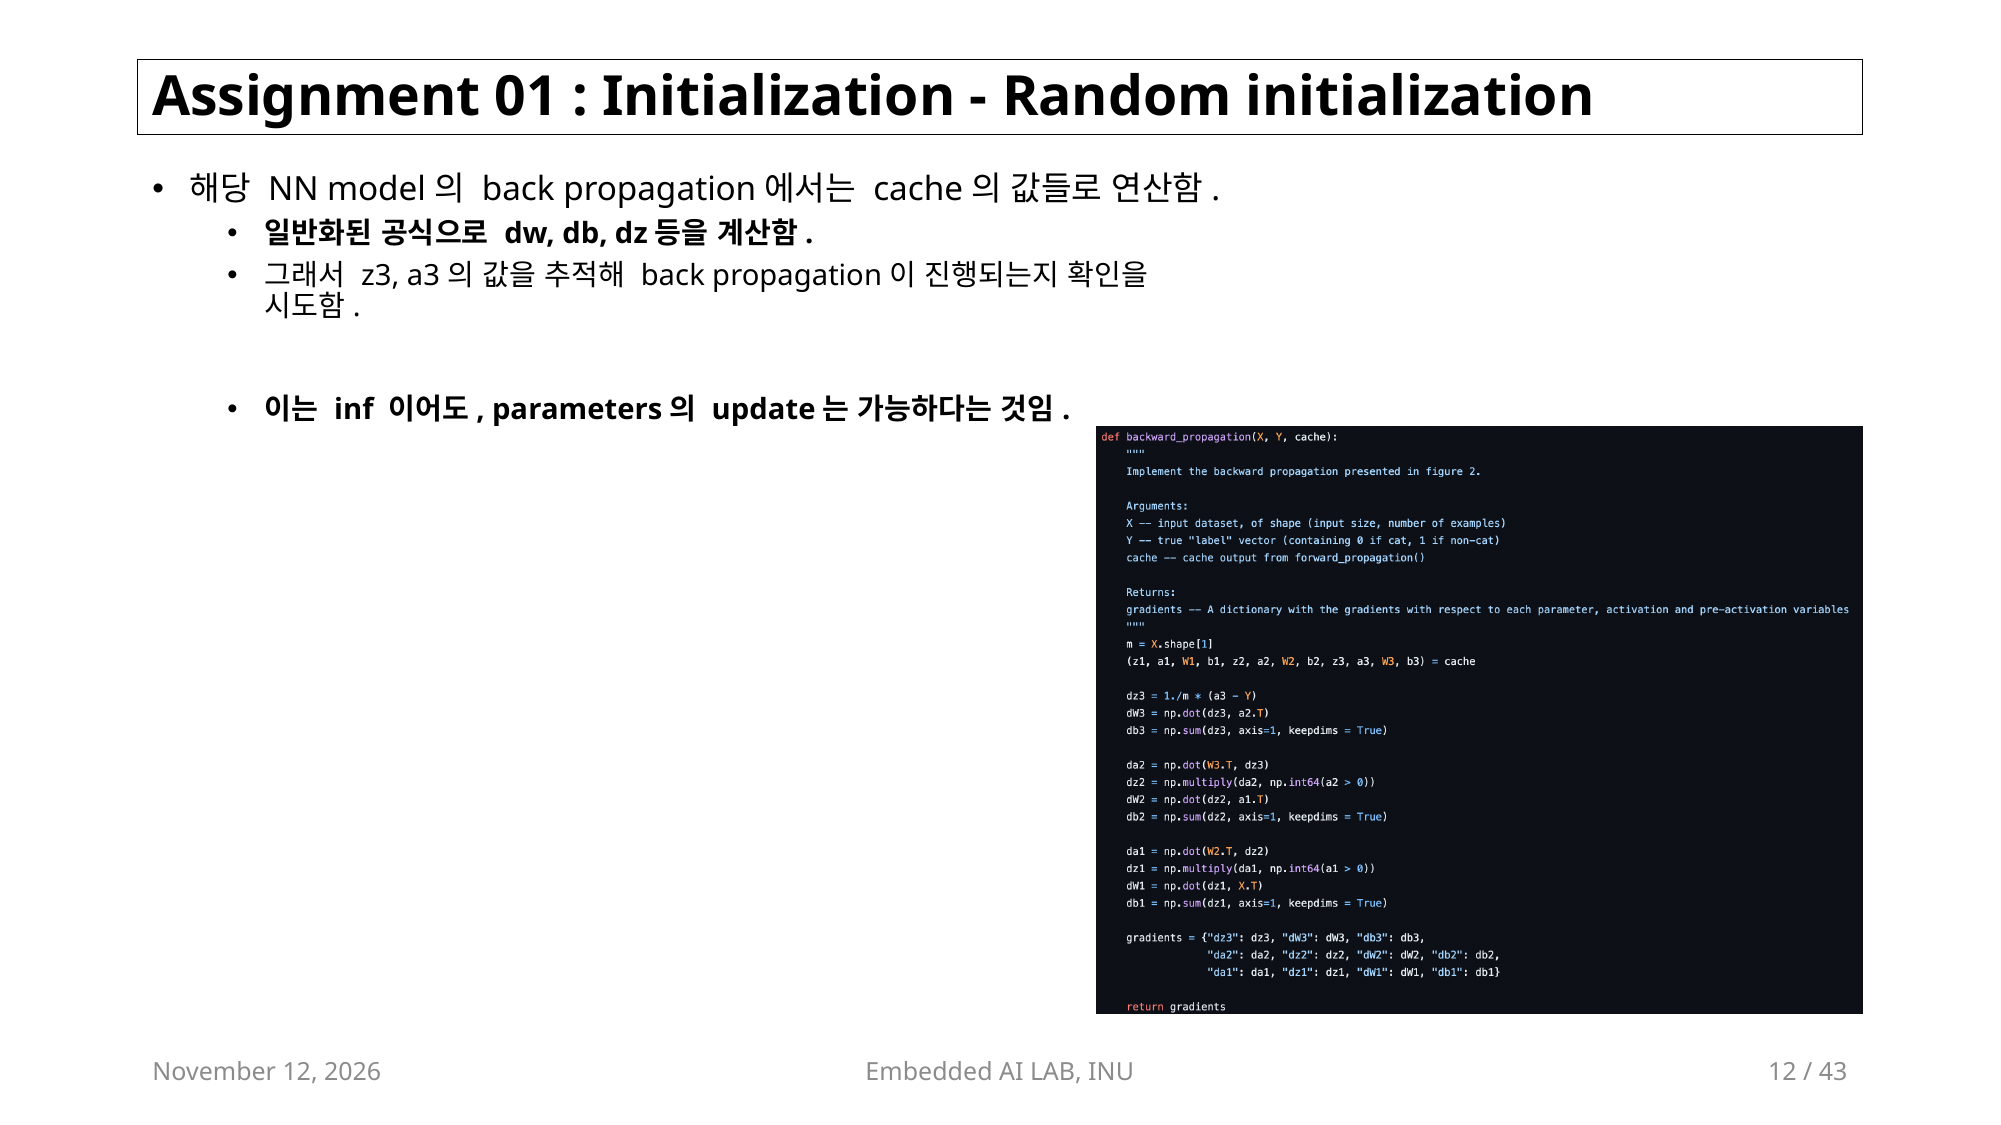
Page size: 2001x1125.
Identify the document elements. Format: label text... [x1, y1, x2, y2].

picture [1095, 426, 1863, 1014]
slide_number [137, 1042, 588, 1103]
footer Embedded AI LAB, INU [662, 1042, 1338, 1103]
slide_number 12 / 43 [1412, 1042, 1863, 1103]
title Assignment 01 : Initialization - Random initialization [137, 59, 1863, 135]
